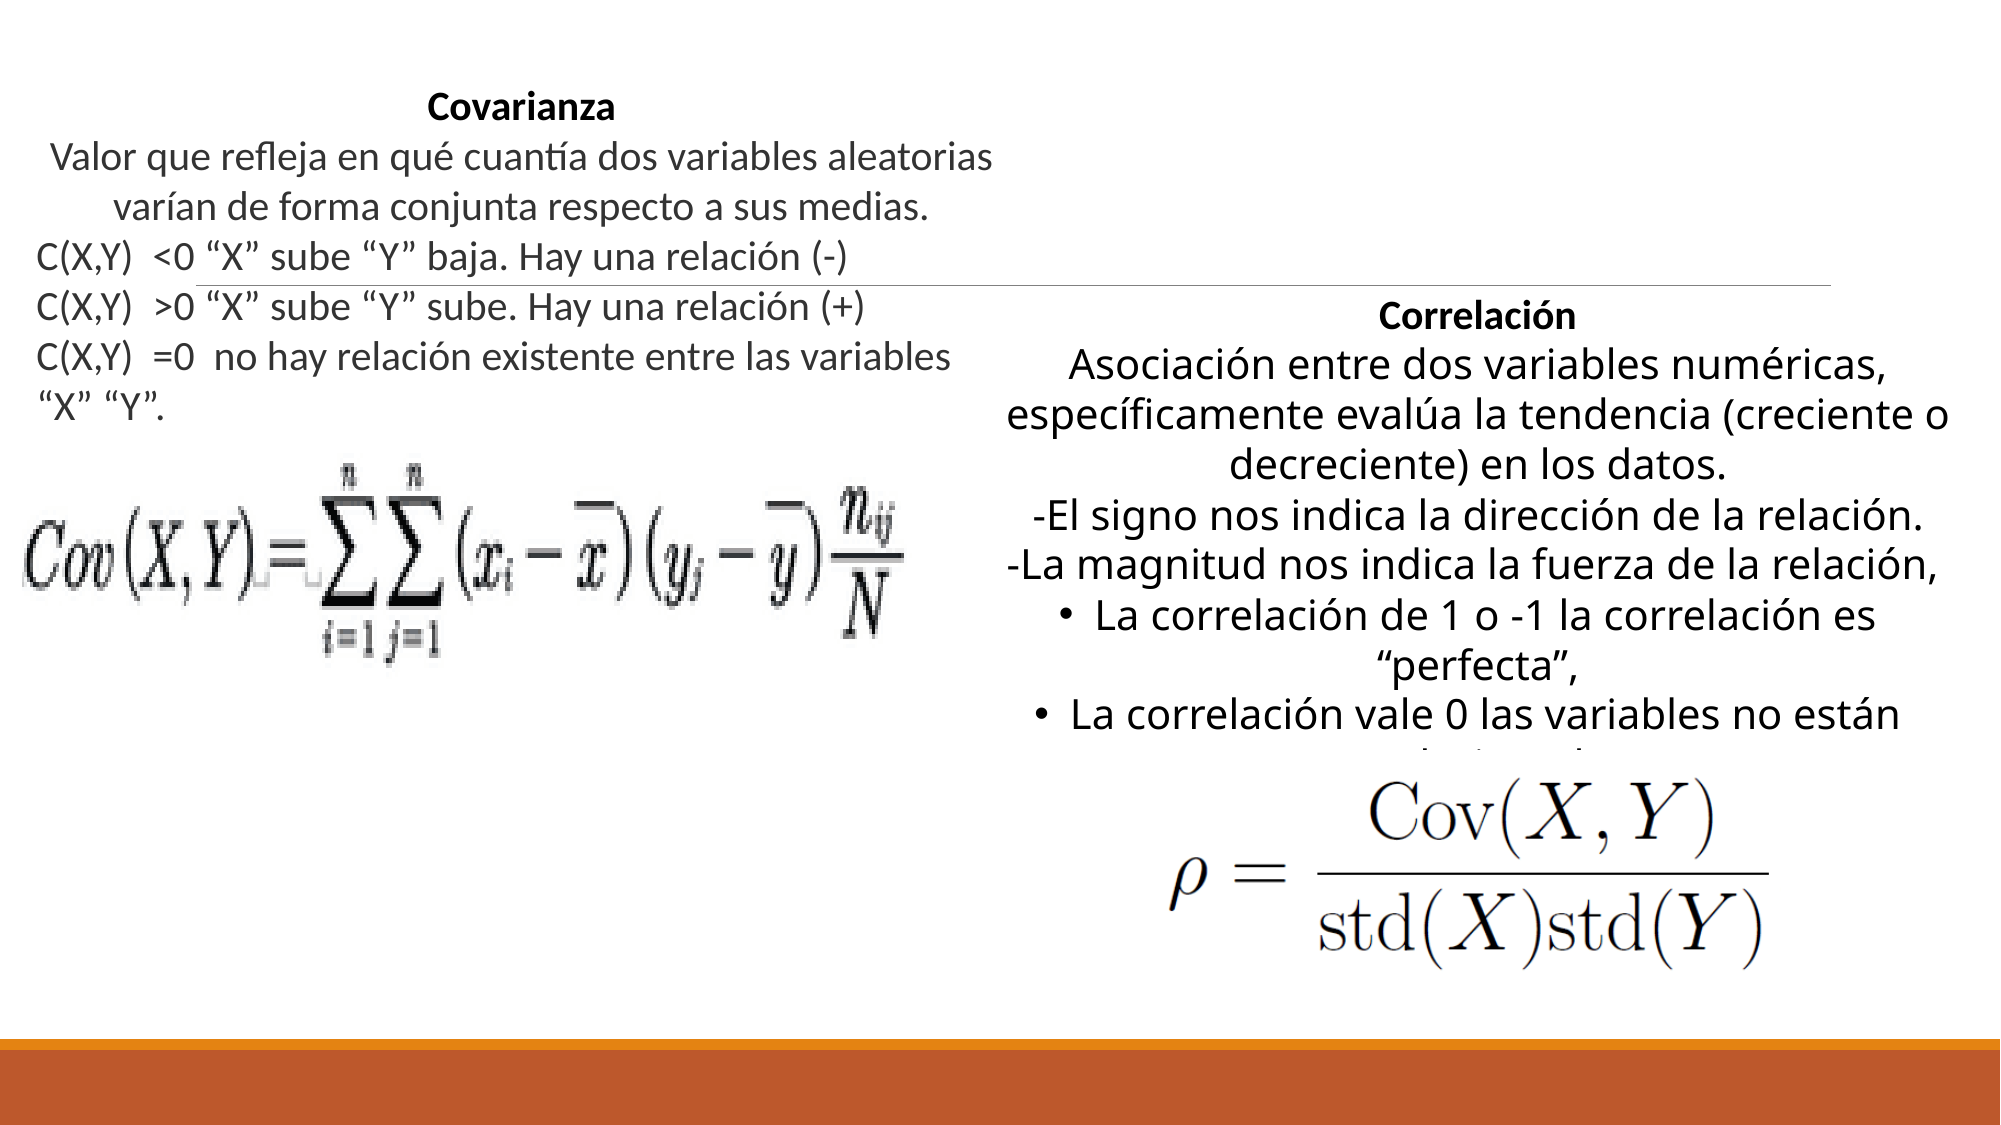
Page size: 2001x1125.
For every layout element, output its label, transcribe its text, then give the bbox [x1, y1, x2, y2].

picture [1129, 749, 1781, 1003]
picture [21, 445, 916, 679]
text_box Covarianza Valor que refleja en qué cuantía dos variables aleatorias varían de forma conjunta respecto a sus medias. C(X,Y) <0 “X” sube “Y” baja. Hay una relación (-) C(X,Y) >0 “X” sube “Y” sube. Hay una relación (+) C(X,Y) =0 no hay relación existente entre las variables “X” “Y”. [21, 71, 1022, 487]
text_box Correlación Asociación entre dos variables numéricas, específicamente evalúa la tendencia (creciente o decreciente) en los datos. -El signo nos indica la dirección de la relación. -La magnitud nos indica la fuerza de la relación, La correlación de 1 o -1 la correlación es “perfecta”, La correlación vale 0 las variables no están correlacionadas. [978, 280, 1979, 846]
